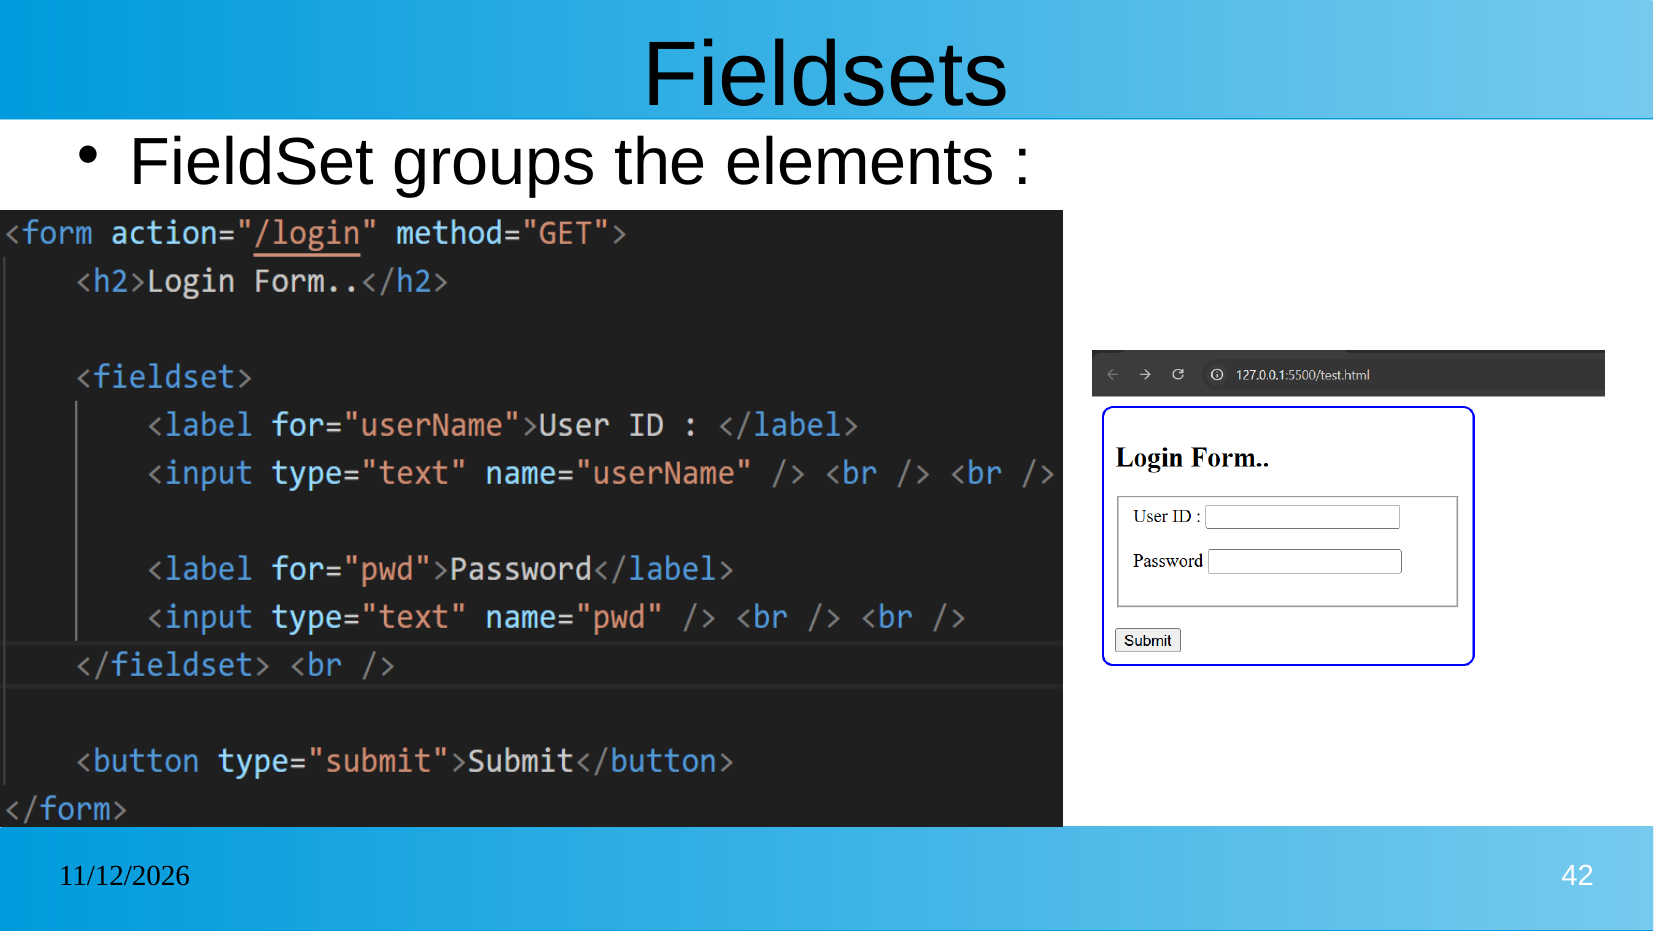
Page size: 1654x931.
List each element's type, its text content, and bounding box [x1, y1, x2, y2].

slide_number 42 [1210, 856, 1594, 915]
picture [0, 209, 1063, 827]
picture [1092, 350, 1605, 709]
list FieldSet groups the elements : [59, 118, 1594, 930]
title Fieldsets [59, 29, 1594, 108]
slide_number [59, 856, 443, 915]
